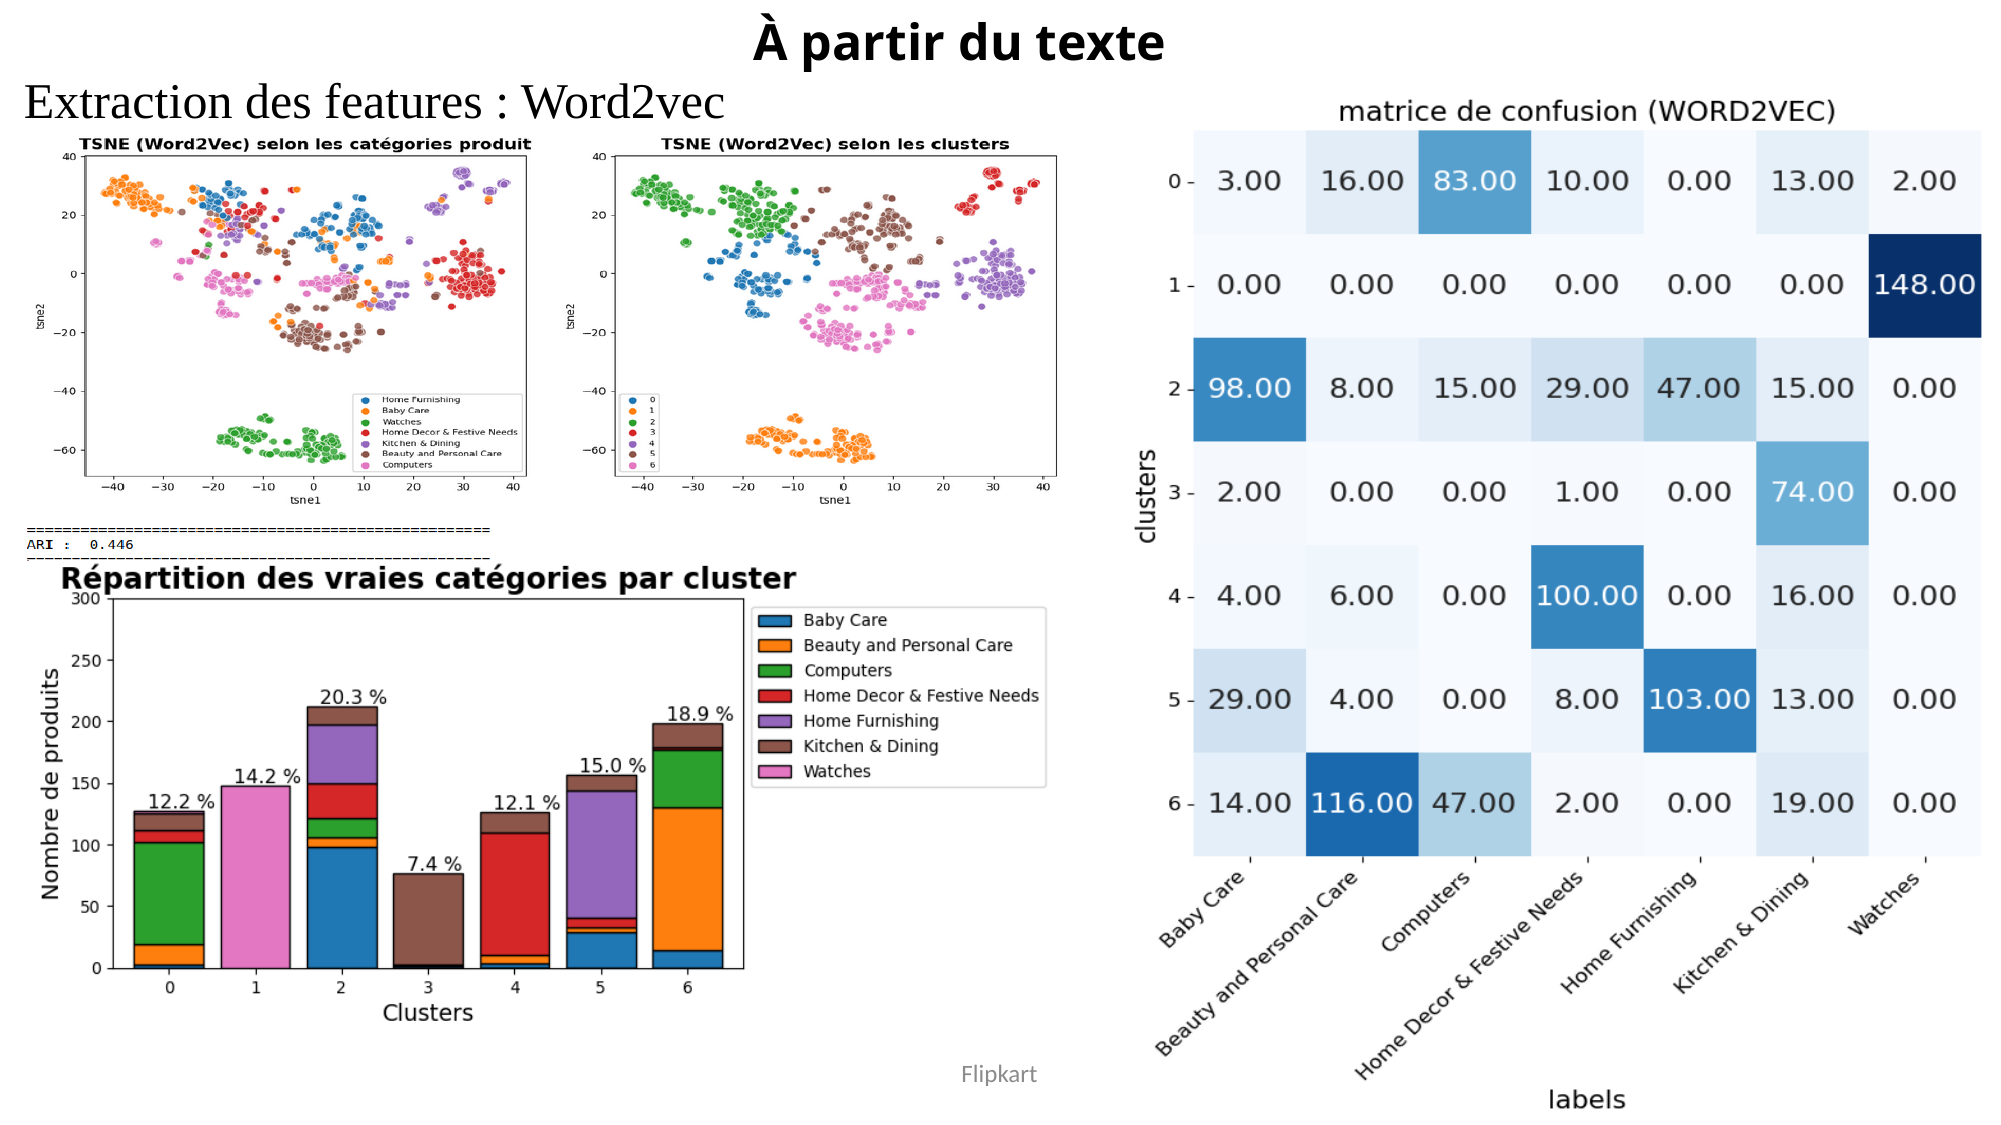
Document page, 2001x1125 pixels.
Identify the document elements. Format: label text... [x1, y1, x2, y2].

text_box À partir du texte [738, 2, 1299, 73]
footer Flipkart [662, 1042, 1116, 1102]
picture [13, 131, 1063, 1034]
text_box Extraction des features : Word2vec [9, 61, 1388, 131]
picture [1121, 88, 1993, 1125]
